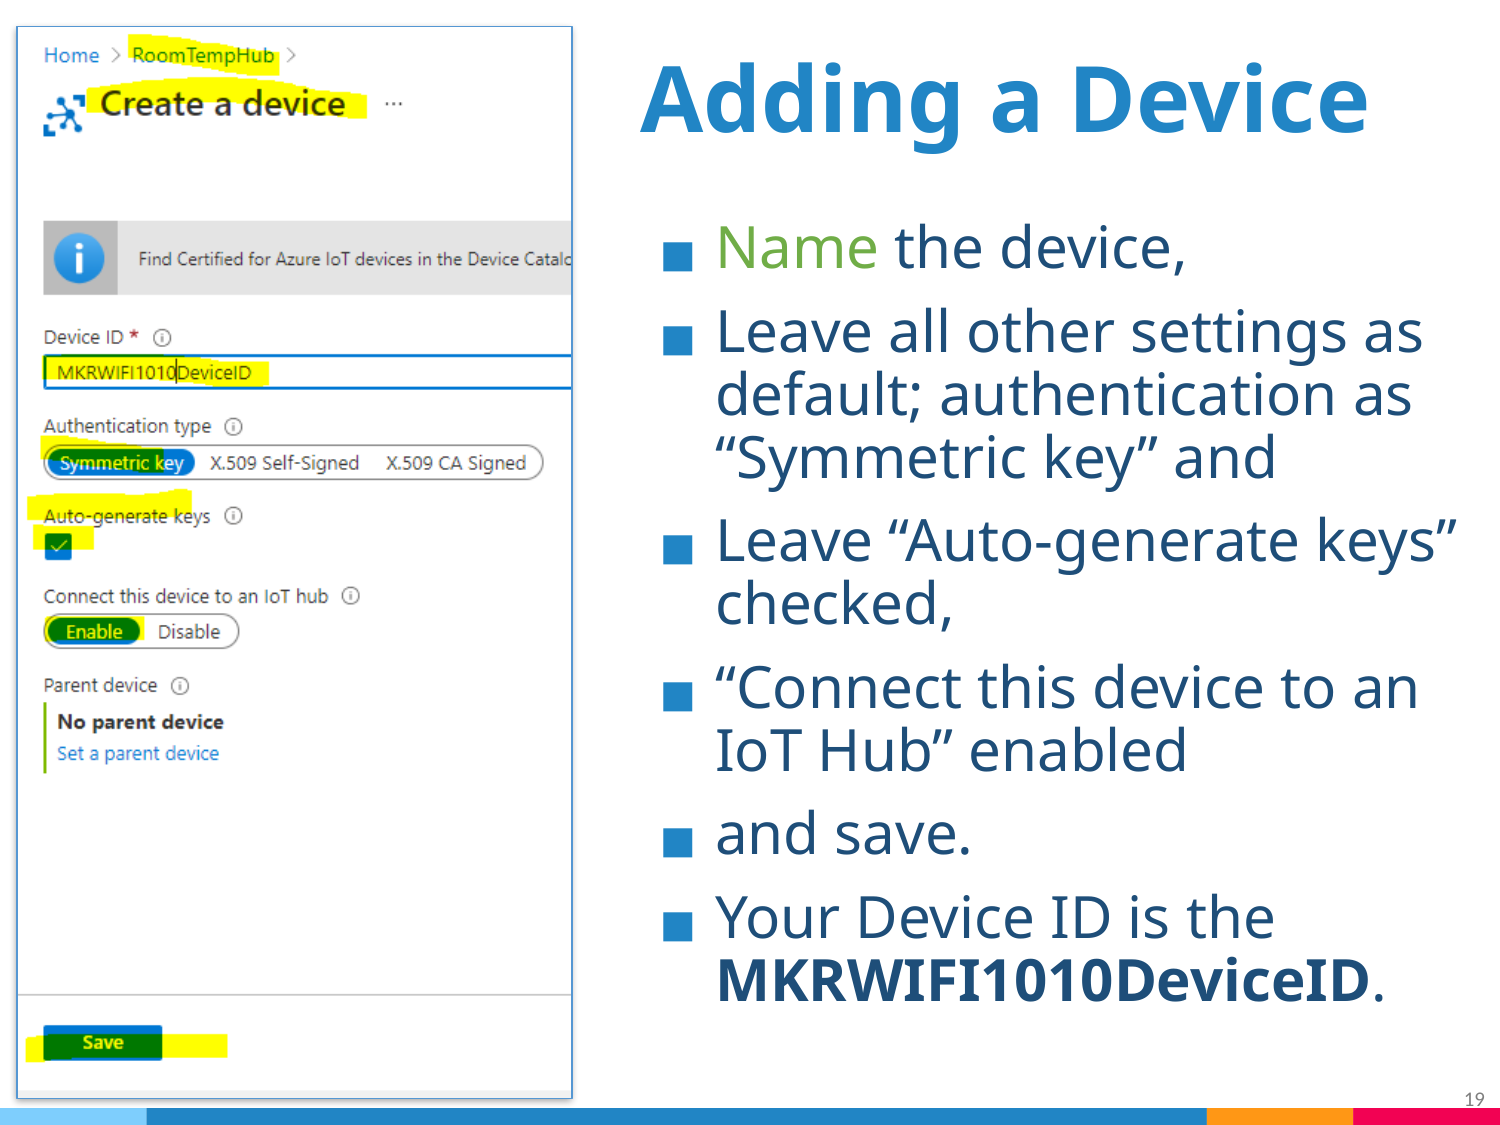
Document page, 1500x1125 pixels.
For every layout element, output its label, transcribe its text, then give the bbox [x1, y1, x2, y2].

slide_number ‹#› [1421, 1085, 1500, 1111]
list Name the device, Leave all other settings as default; authentication as “Symmetric key” and Leave “Auto-generate keys” checked, “Connect this device to an IoT Hub” enabled and save. Your Device ID is the MKRWIFI1010DeviceID. [625, 210, 1482, 1086]
picture [17, 27, 572, 1098]
title Adding a Device [625, 18, 1482, 188]
